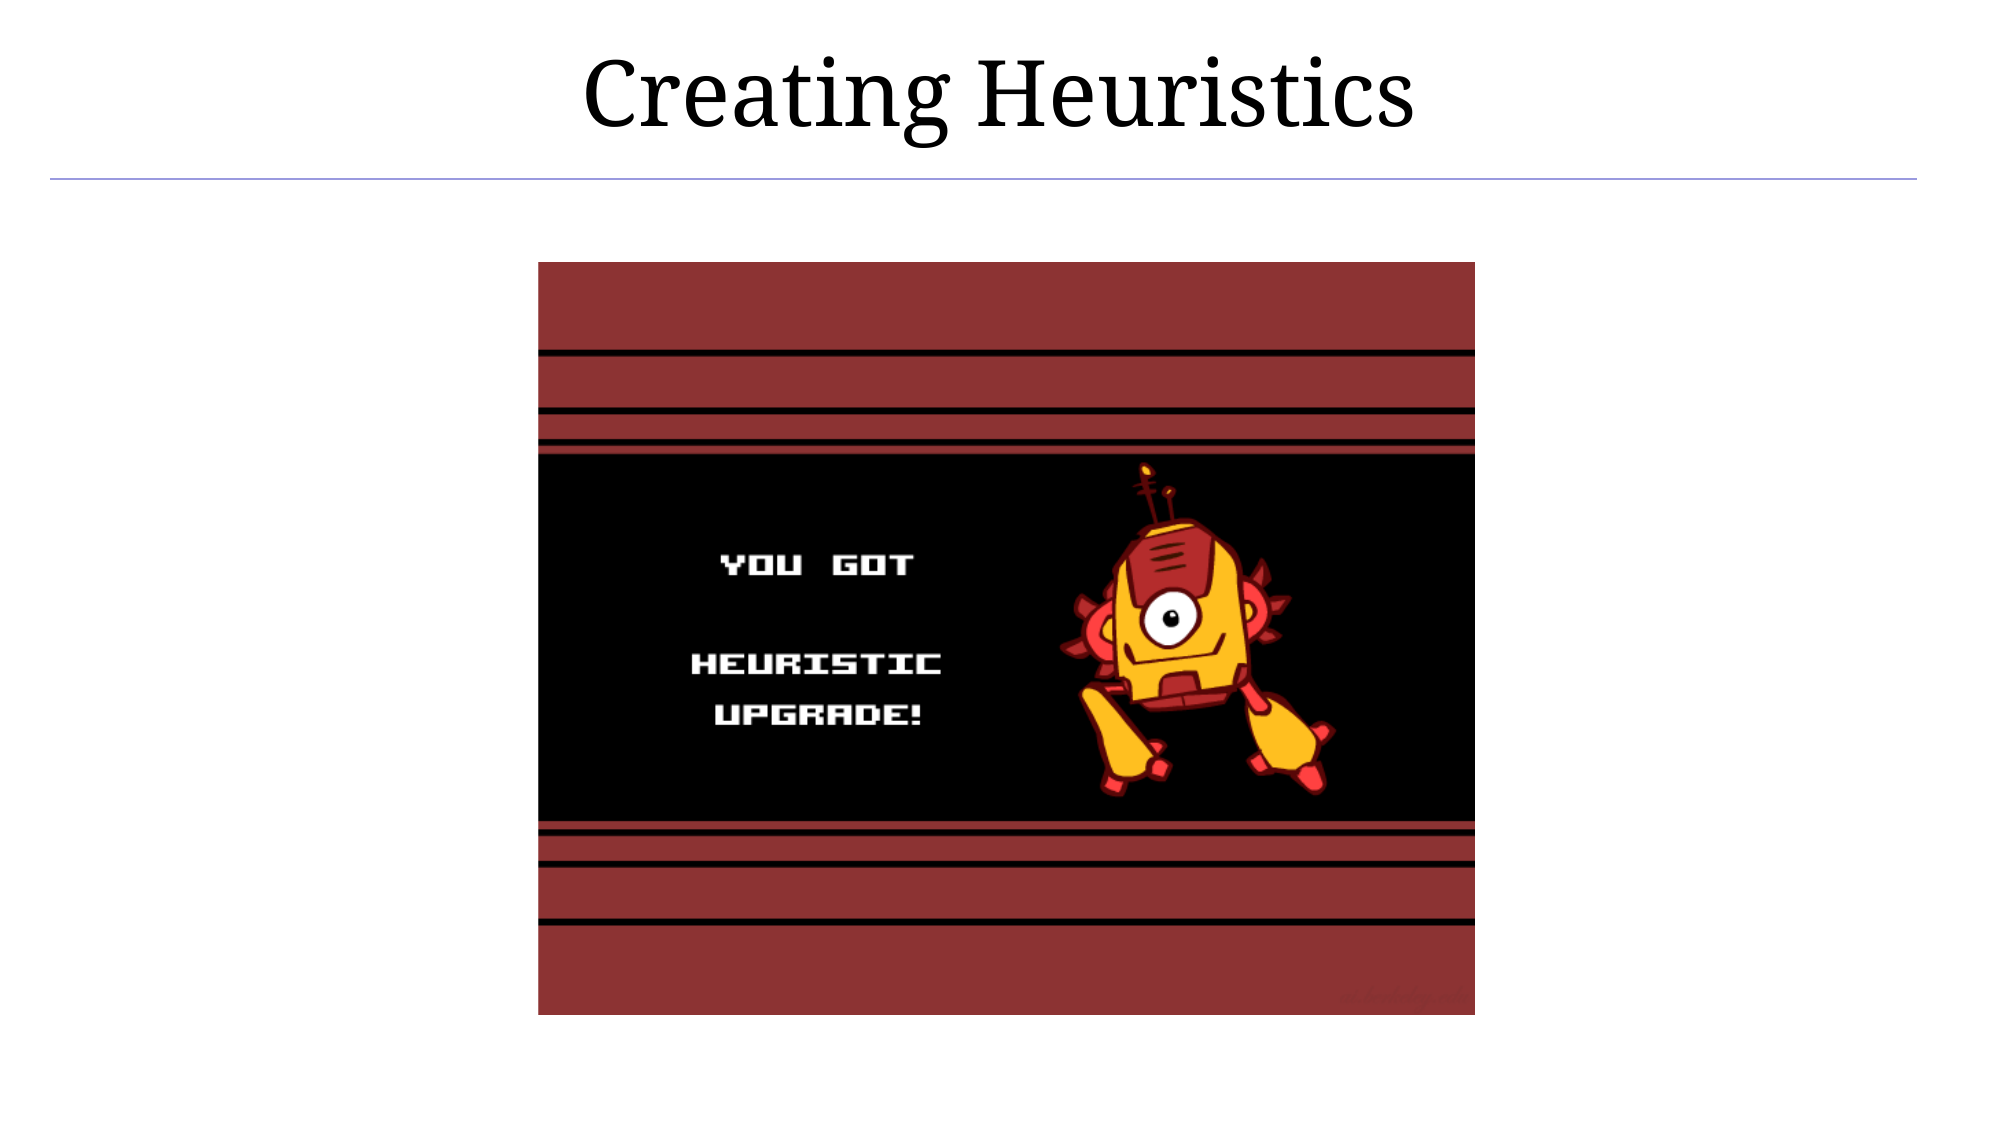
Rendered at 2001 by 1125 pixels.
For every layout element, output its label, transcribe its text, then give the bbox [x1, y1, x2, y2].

picture [537, 262, 1476, 1015]
title Creating Heuristics [0, 0, 2000, 184]
